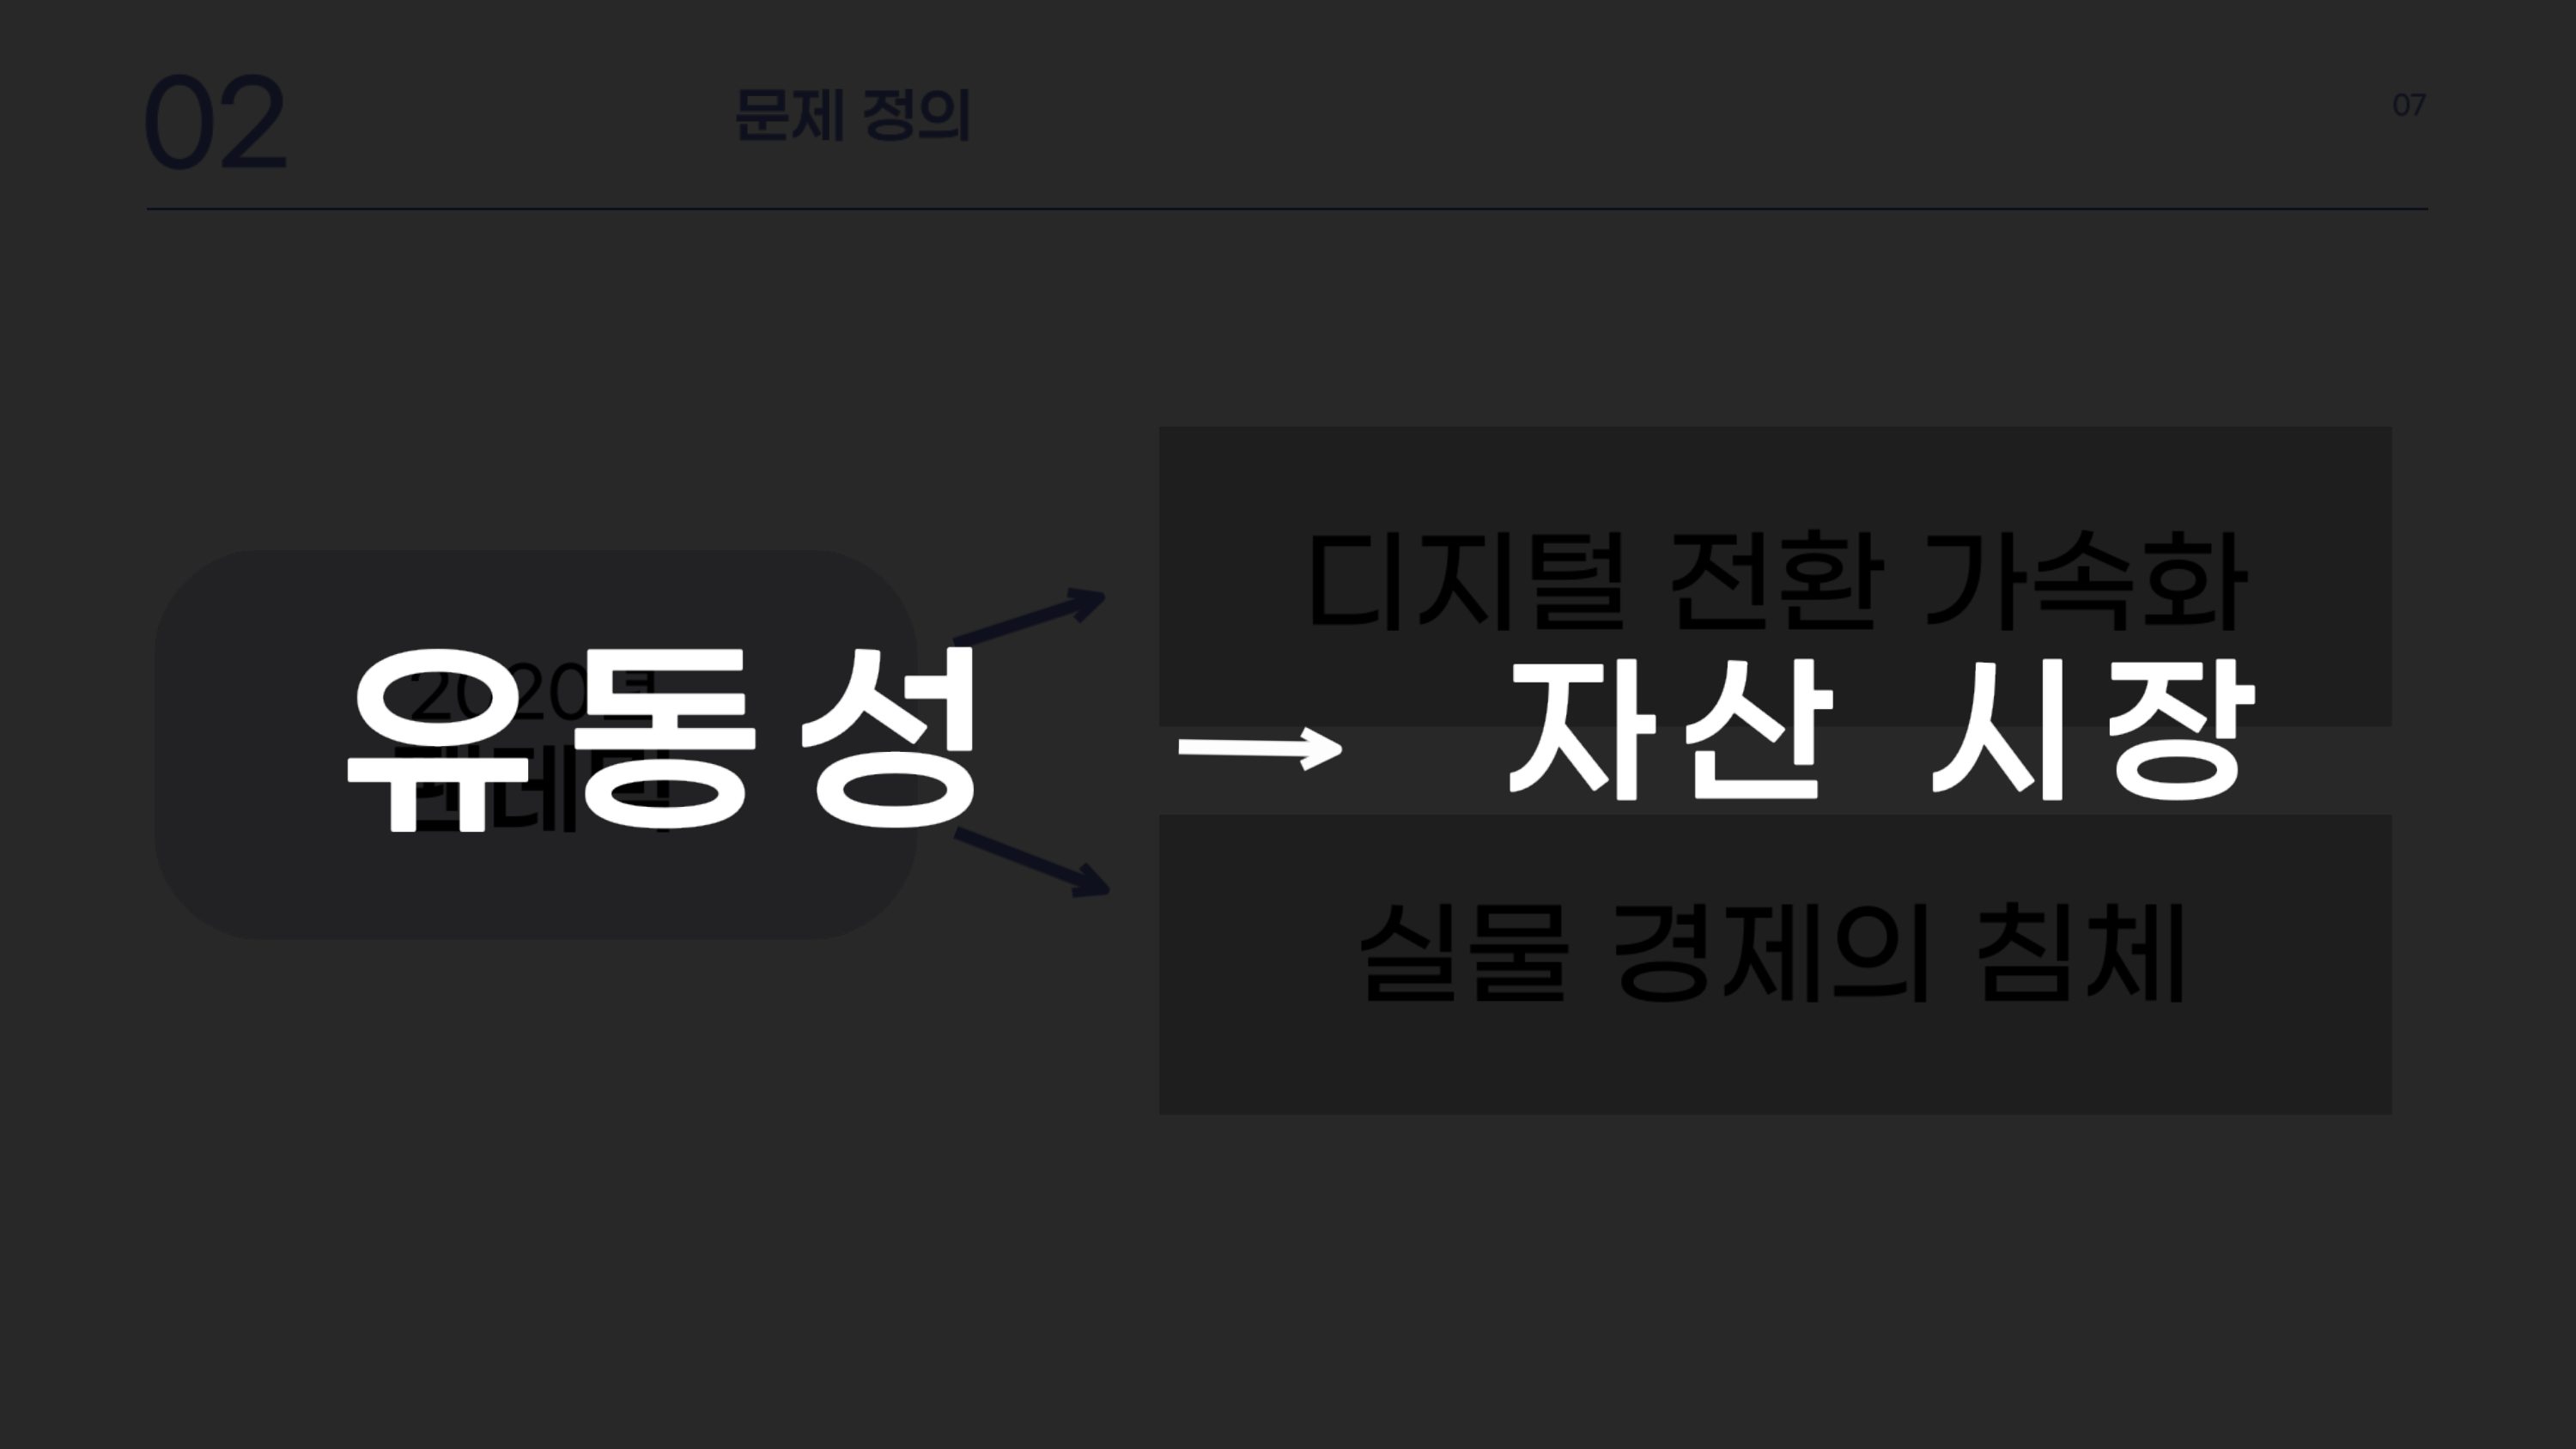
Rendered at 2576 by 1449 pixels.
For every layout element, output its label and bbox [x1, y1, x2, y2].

text_box [0, 0, 2576, 1449]
picture [1378, 570, 2470, 993]
picture [148, 534, 1243, 1080]
text_box [1178, 724, 1343, 772]
